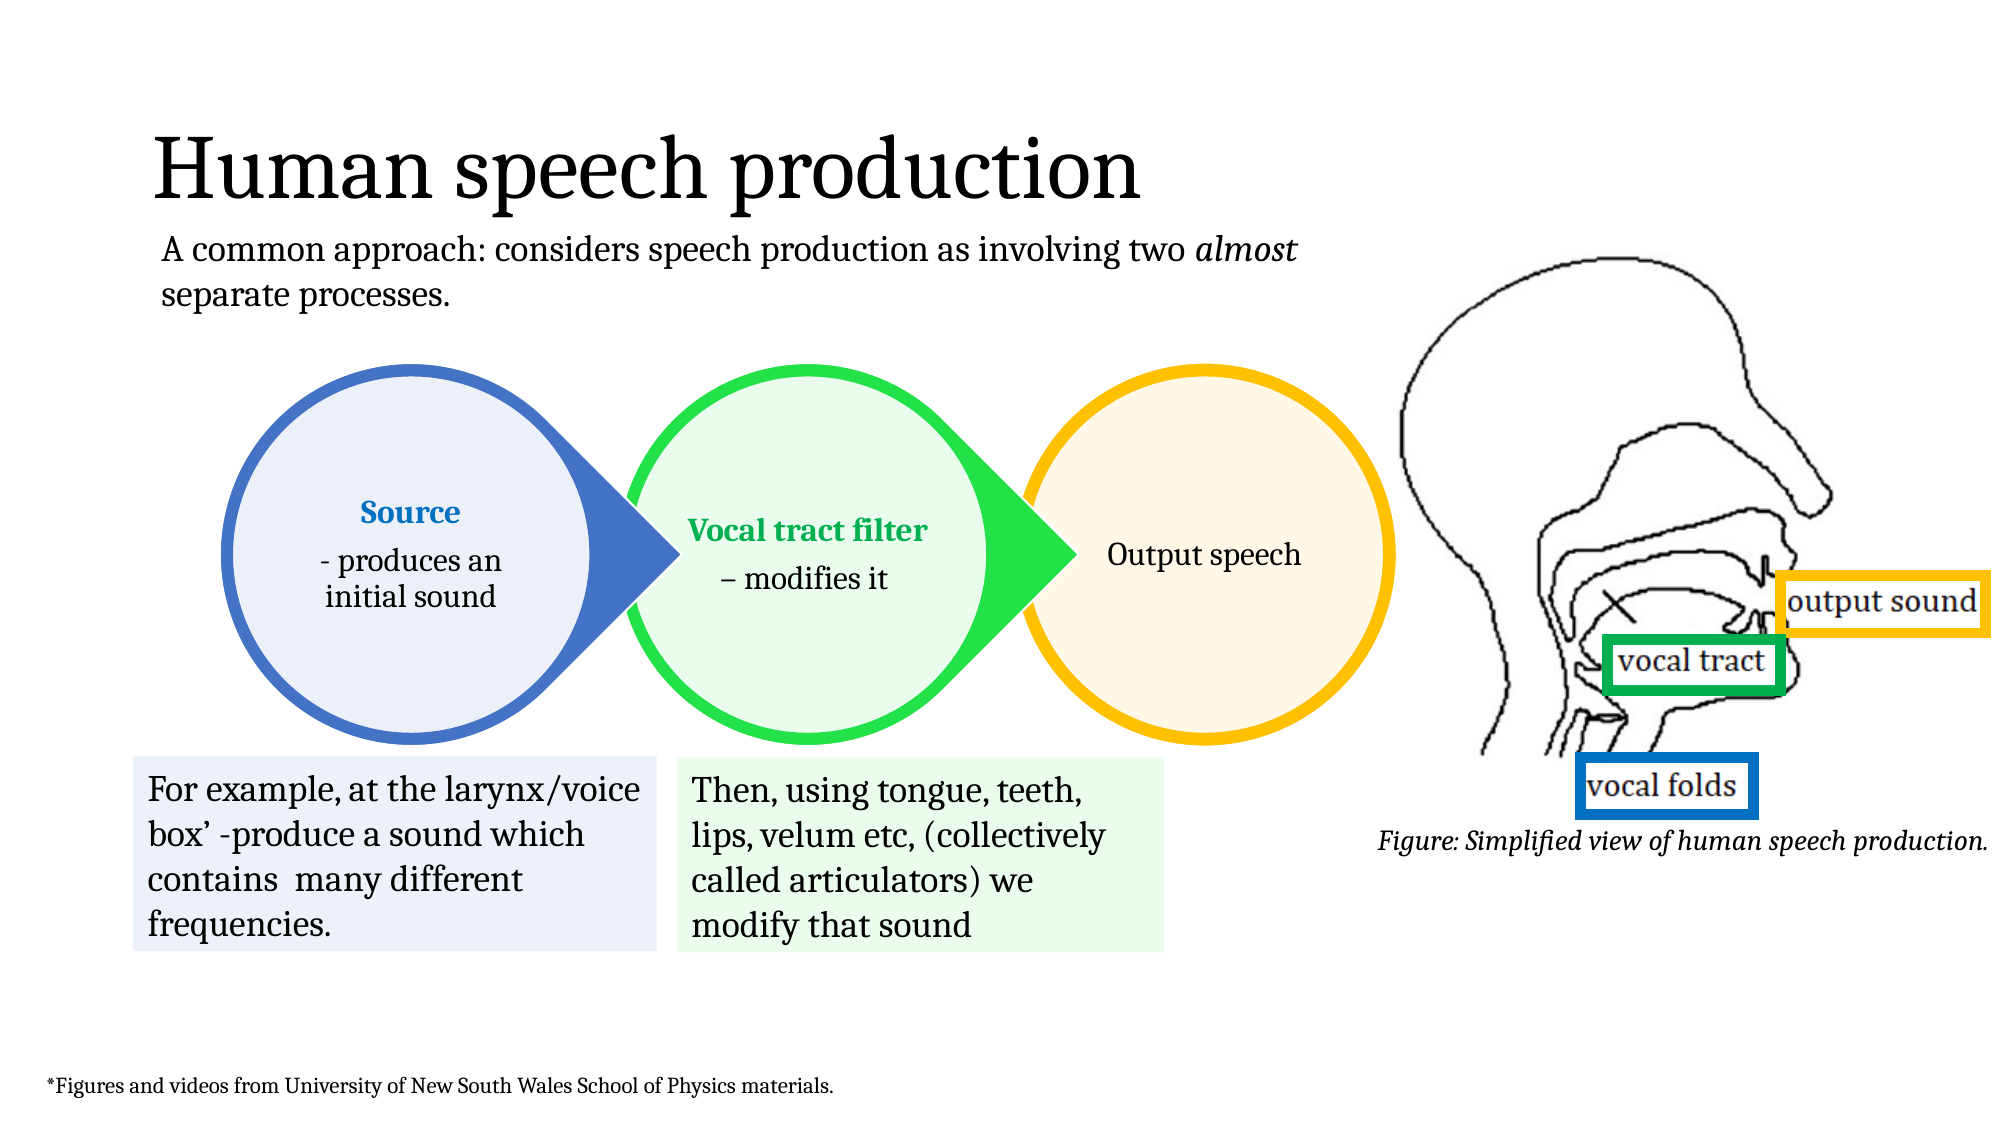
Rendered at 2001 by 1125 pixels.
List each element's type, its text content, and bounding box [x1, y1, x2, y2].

text_box Then, using tongue, teeth, lips, velum etc, (collectively called articulators) we modify that sound [676, 909, 1165, 953]
text_box Figure: Simplified view of human speech production. [1405, 826, 2000, 864]
title Human speech production [137, 59, 1863, 249]
text_box *Figures and videos from University of New South Wales School of Physics materials. [31, 1063, 851, 1106]
picture [1405, 249, 2000, 826]
text_box For example, at the larynx/voice box’ -produce a sound which contains many different frequencies. [132, 909, 657, 951]
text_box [132, 200, 1405, 909]
